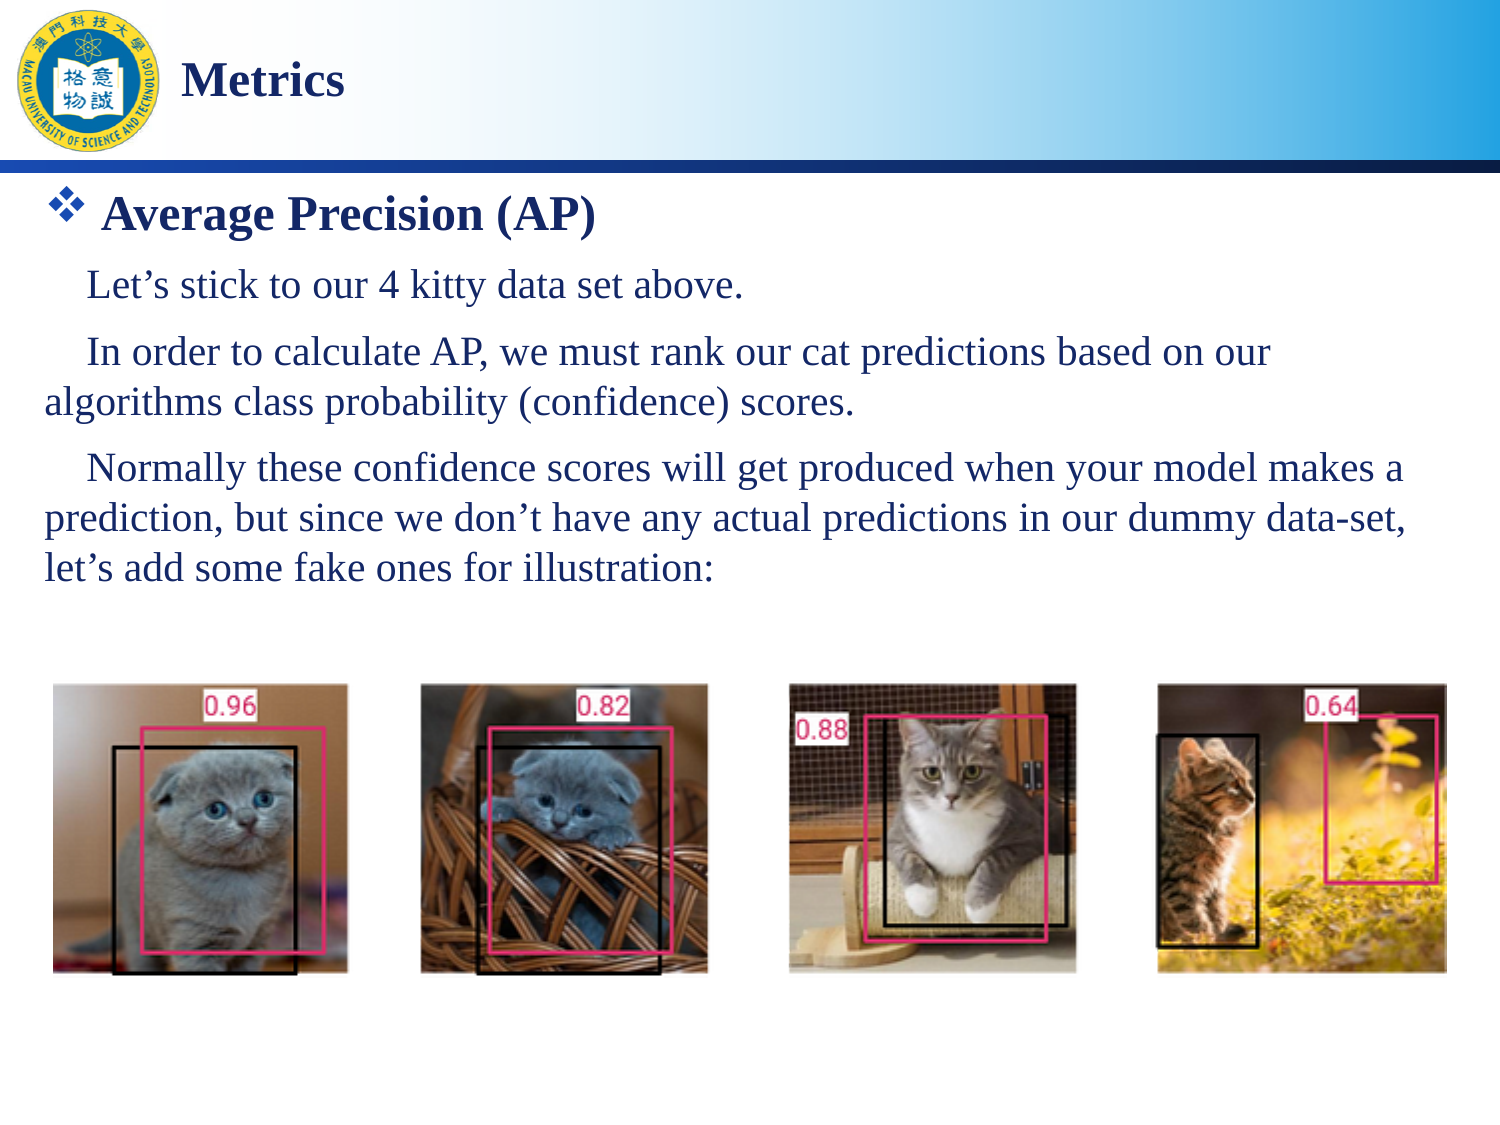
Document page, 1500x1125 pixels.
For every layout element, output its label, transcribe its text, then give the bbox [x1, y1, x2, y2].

picture [52, 680, 1448, 978]
text_box Average Precision (AP) Let’s stick to our 4 kitty data set above. In order to calculate AP, we must rank our cat predictions based on our algorithms class probability (confidence) scores. Normally these confidence scores will get produced when your model makes a prediction, but since we don’t have any actual predictions in our dummy data-set, let’s add some fake ones for illustration: [29, 172, 1471, 993]
text_box Metrics [164, 45, 361, 115]
picture [17, 9, 160, 152]
